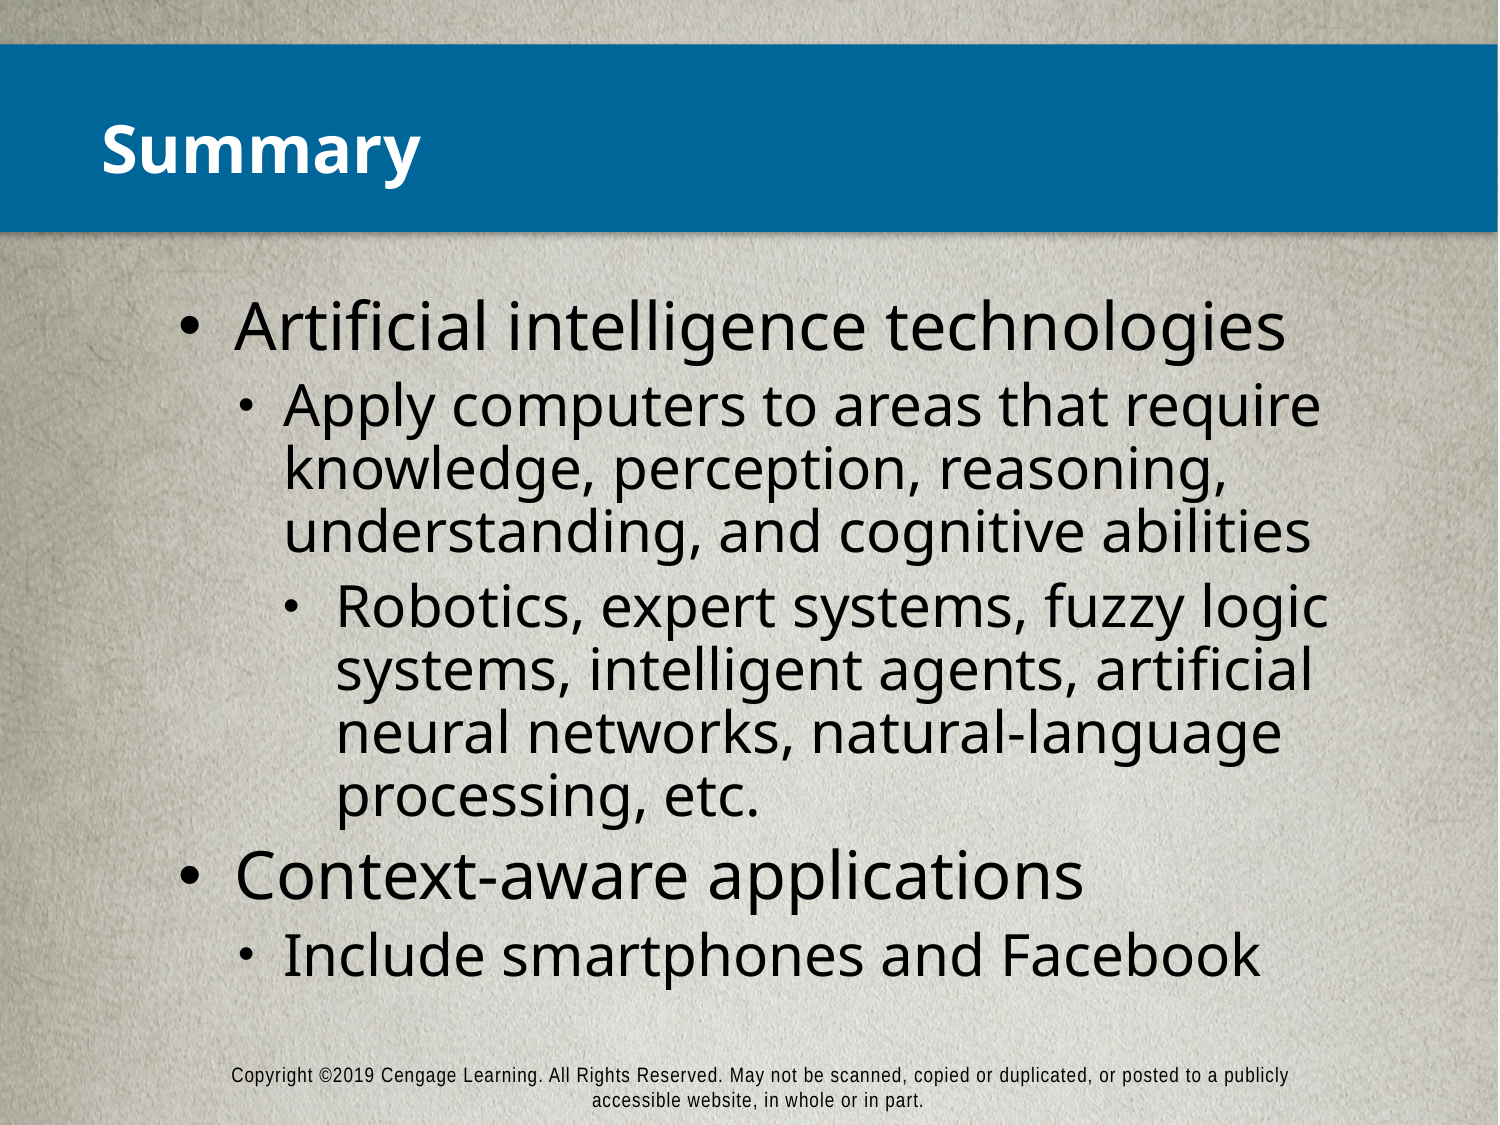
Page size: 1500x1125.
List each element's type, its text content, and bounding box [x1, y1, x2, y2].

title Summary [86, 75, 1437, 220]
list Artificial intelligence technologies Apply computers to areas that require knowledge, perception, reasoning, understanding, and cognitive abilities Robotics, expert systems, fuzzy logic systems, intelligent agents, artificial neural networks, natural-language processing, etc. Context-aware applications Include smartphones and Facebook [163, 285, 1447, 945]
picture [0, 233, 1498, 1123]
picture [0, 0, 1498, 44]
